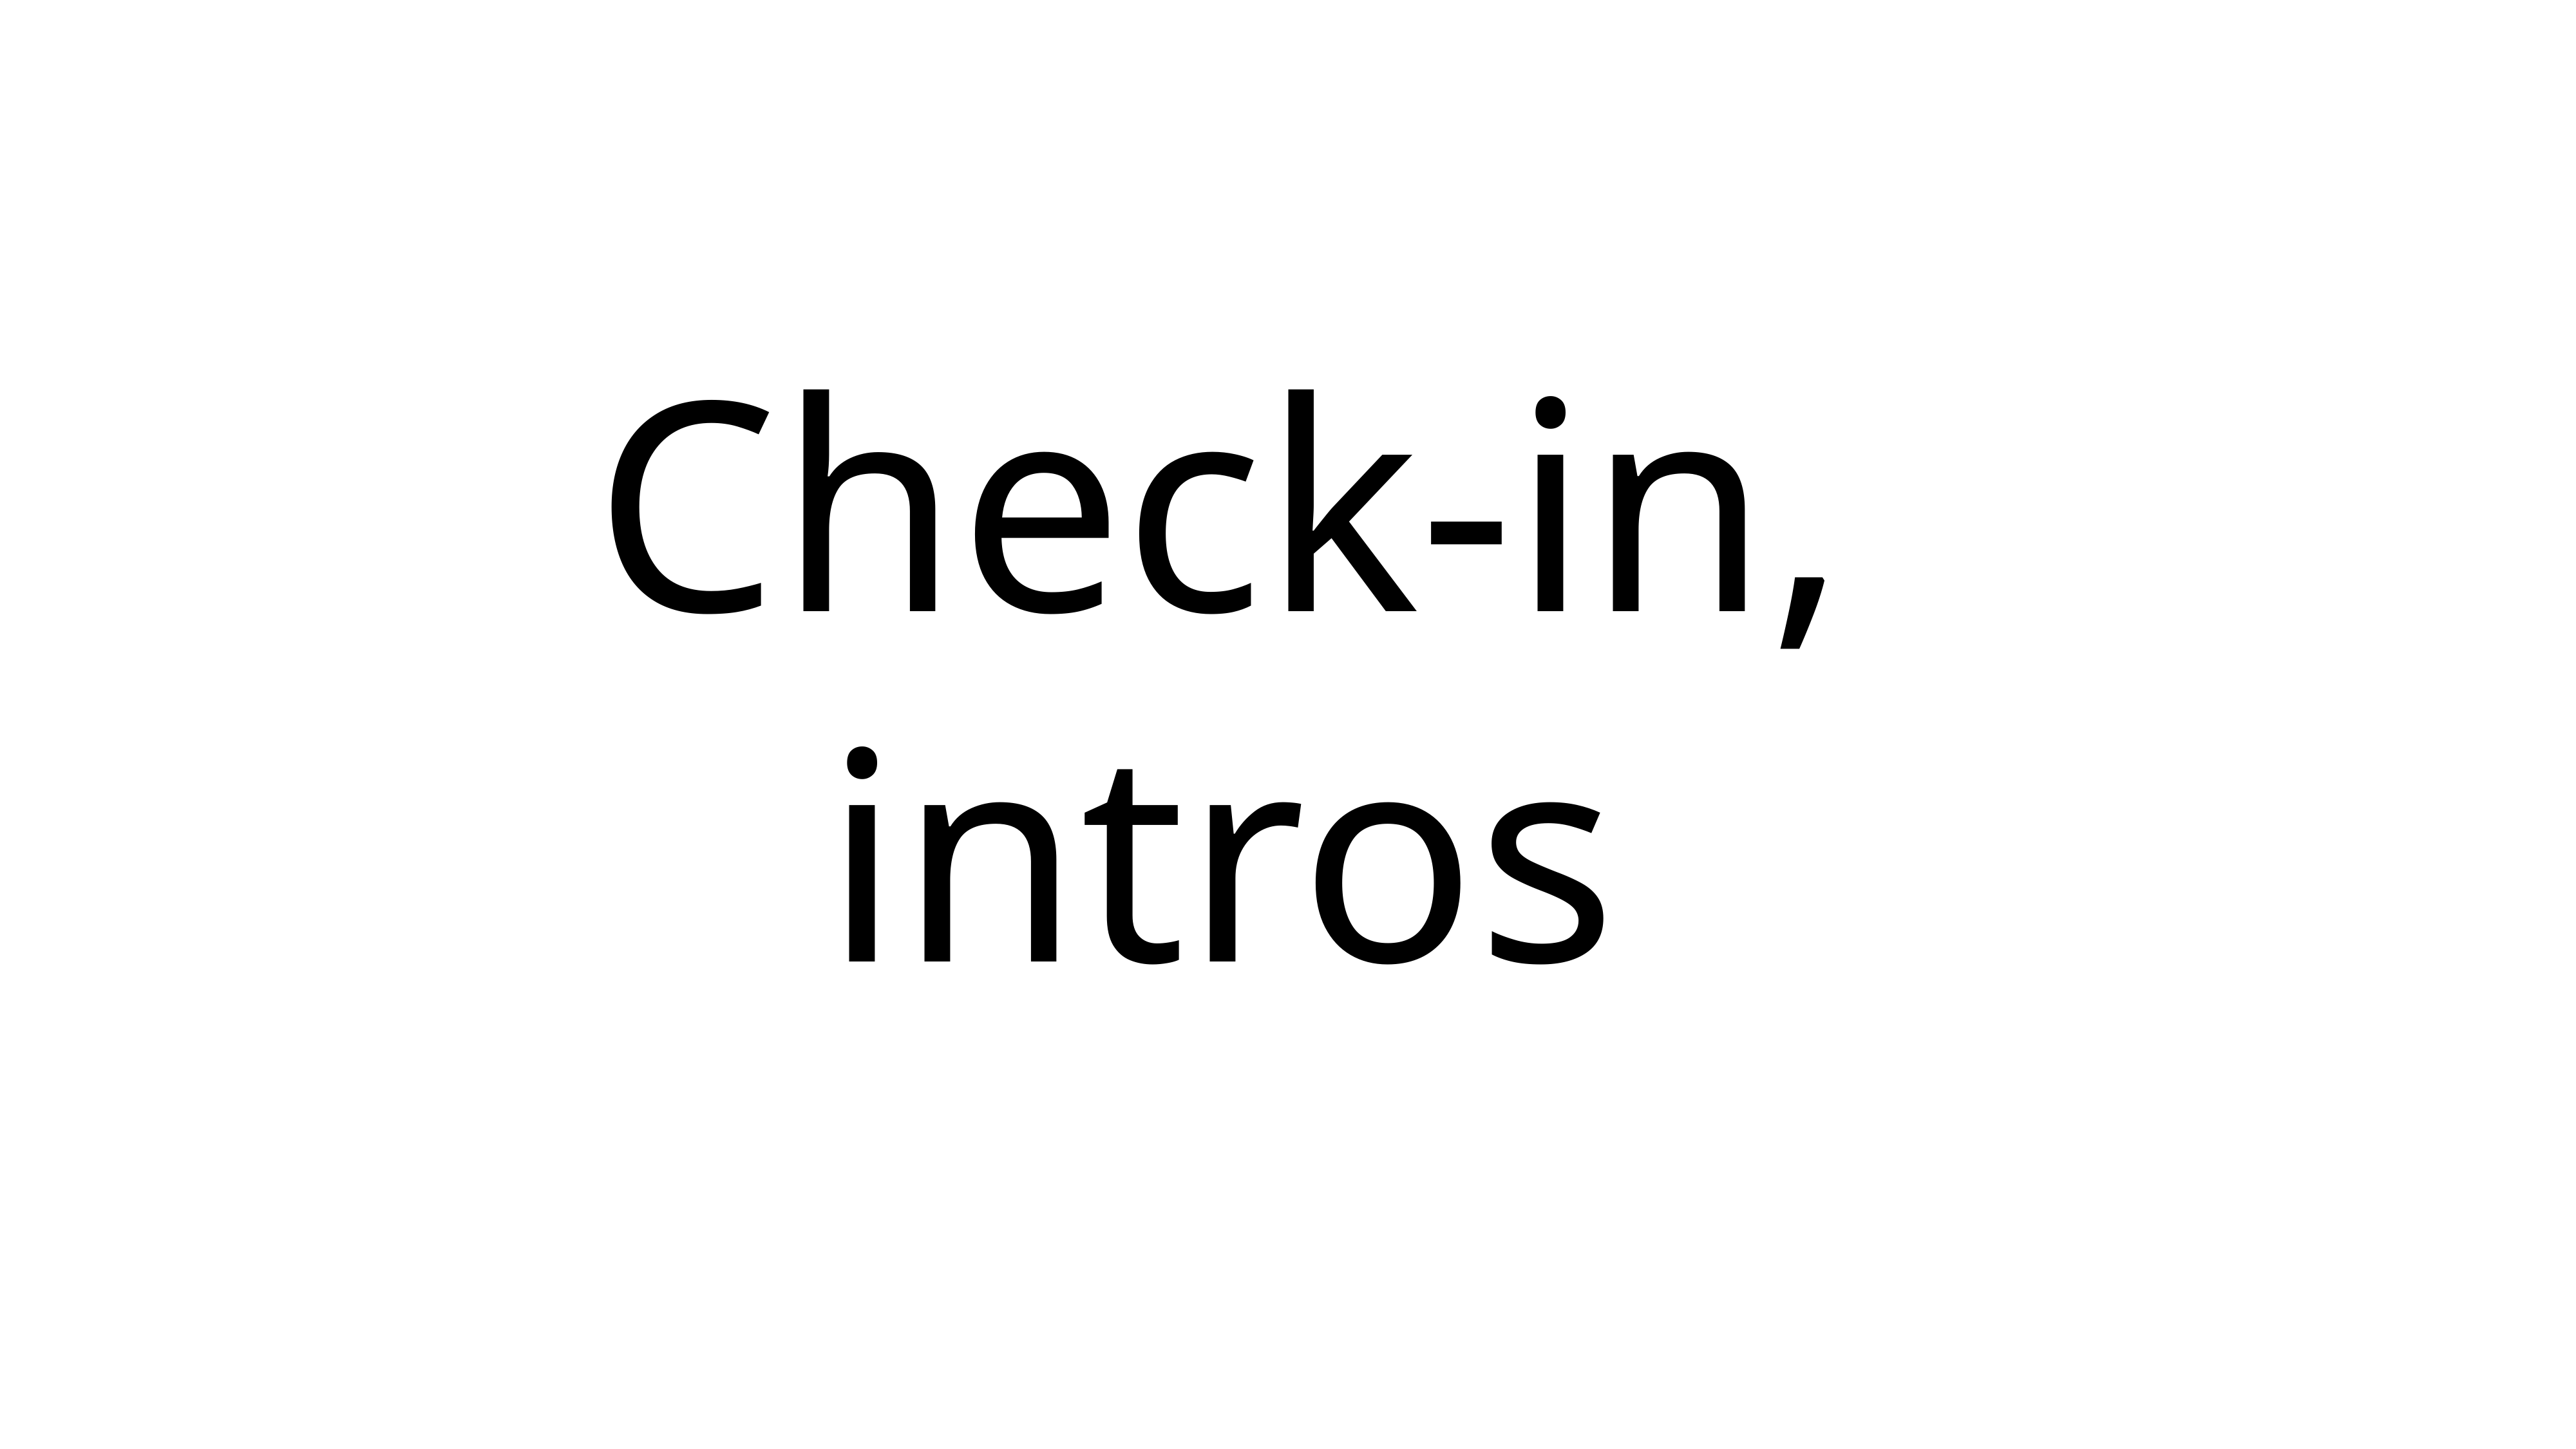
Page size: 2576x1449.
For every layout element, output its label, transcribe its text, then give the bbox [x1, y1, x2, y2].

title Check-in, intros [187, 313, 2254, 1027]
